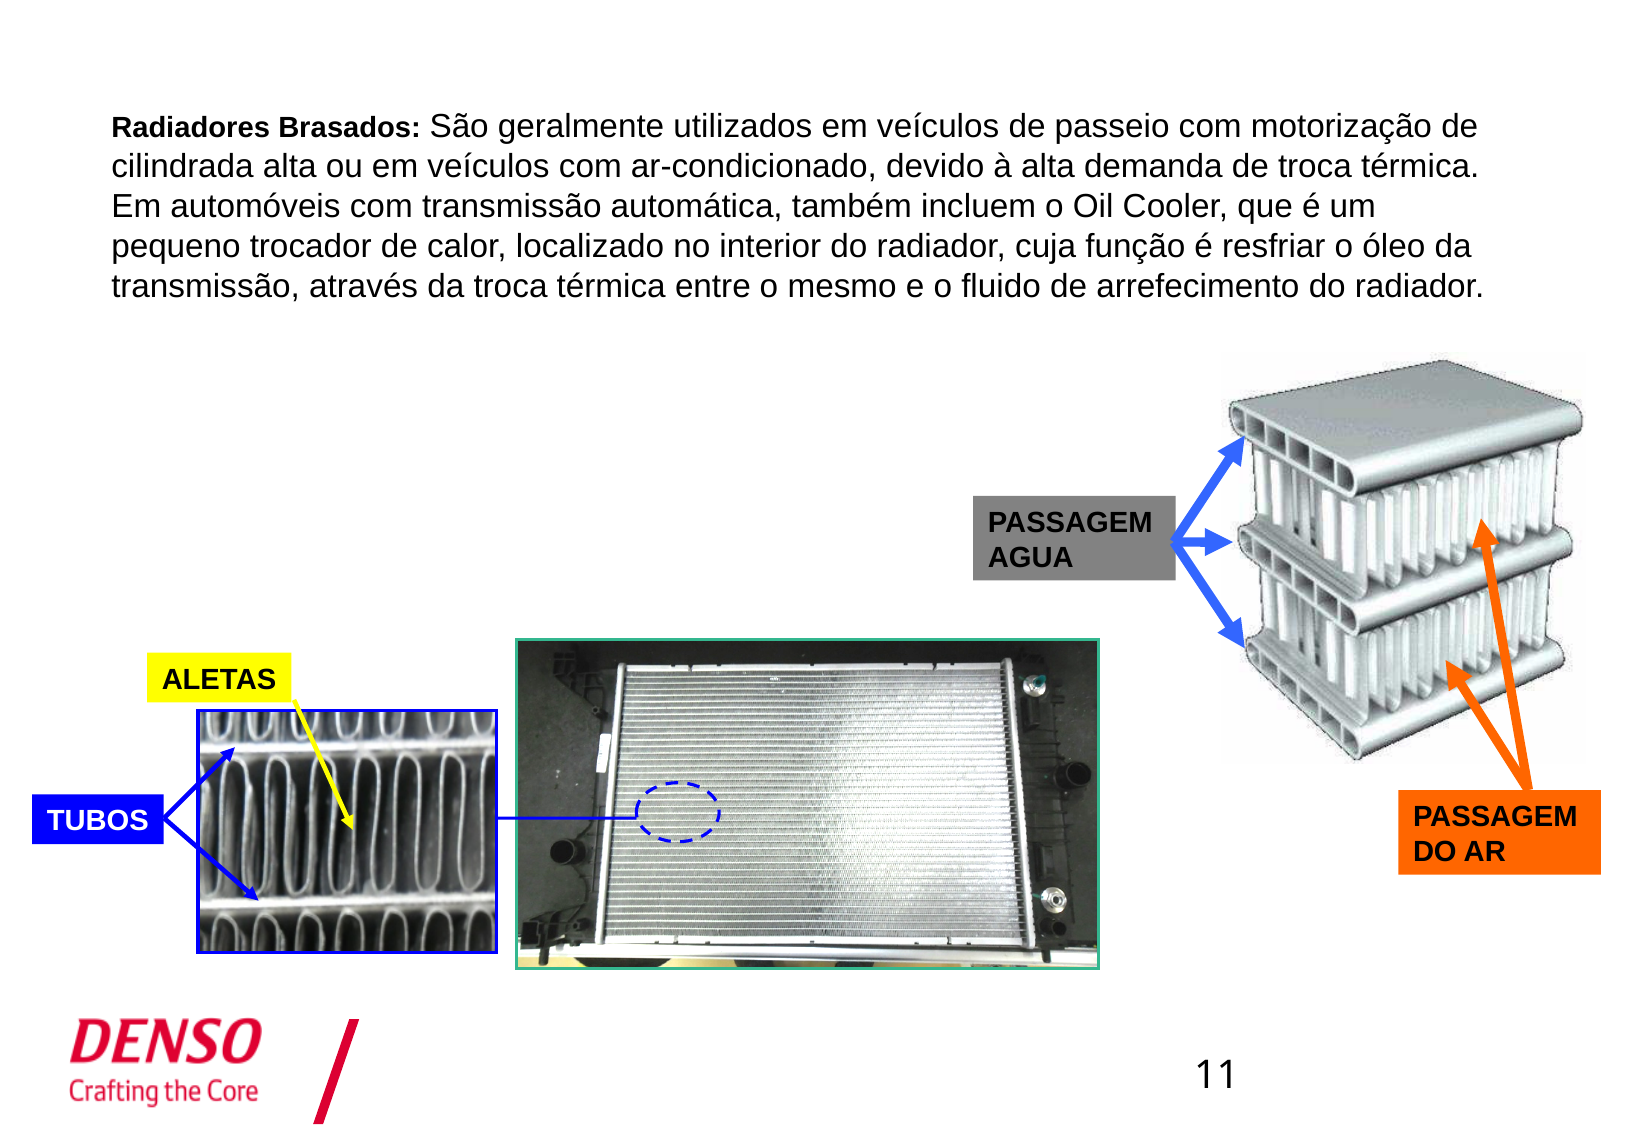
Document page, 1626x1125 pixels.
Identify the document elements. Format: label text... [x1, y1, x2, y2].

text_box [972, 352, 1602, 876]
text_box TUBOS [32, 794, 164, 845]
picture [69, 1017, 262, 1109]
text_box ALETAS [147, 652, 292, 703]
picture [517, 640, 1098, 967]
picture [199, 711, 496, 952]
slide_number 11 [1179, 1041, 1546, 1102]
text_box Radiadores Brasados: São geralmente utilizados em veículos de passeio com motorização de cilindrada alta ou em veículos com ar-condicionado, devido à alta demanda de troca térmica. Em automóveis com transmissão automática, também incluem o Oil Cooler, que é um pequeno trocador de calor, localizado no interior do radiador, cuja função é resfriar o óleo da transmissão, através da troca térmica entre o mesmo e o fluido de arrefecimento do radiador. [96, 97, 1529, 312]
